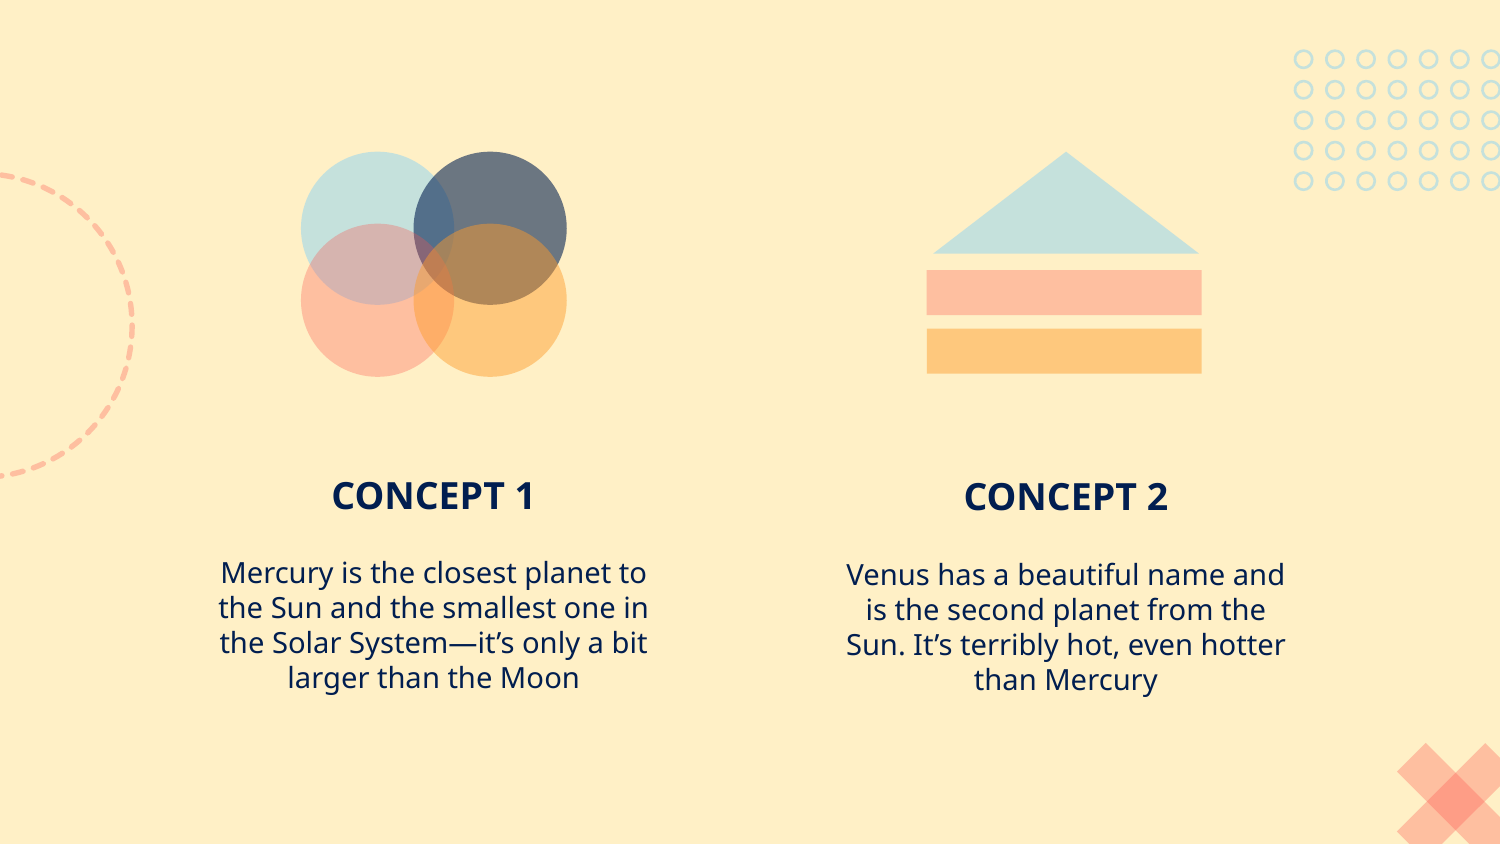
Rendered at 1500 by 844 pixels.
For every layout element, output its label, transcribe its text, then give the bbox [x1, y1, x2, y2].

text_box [926, 151, 1202, 374]
title CONCEPT 2 [820, 398, 1312, 534]
subtitle Venus has a beautiful name and is the second planet from the Sun. It’s terribly hot, even hotter than Mercury [820, 541, 1312, 715]
subtitle Mercury is the closest planet to the Sun and the smallest one in the Solar System—it’s only a bit larger than the Moon [188, 539, 680, 713]
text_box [300, 151, 568, 378]
title CONCEPT 1 [188, 397, 680, 533]
